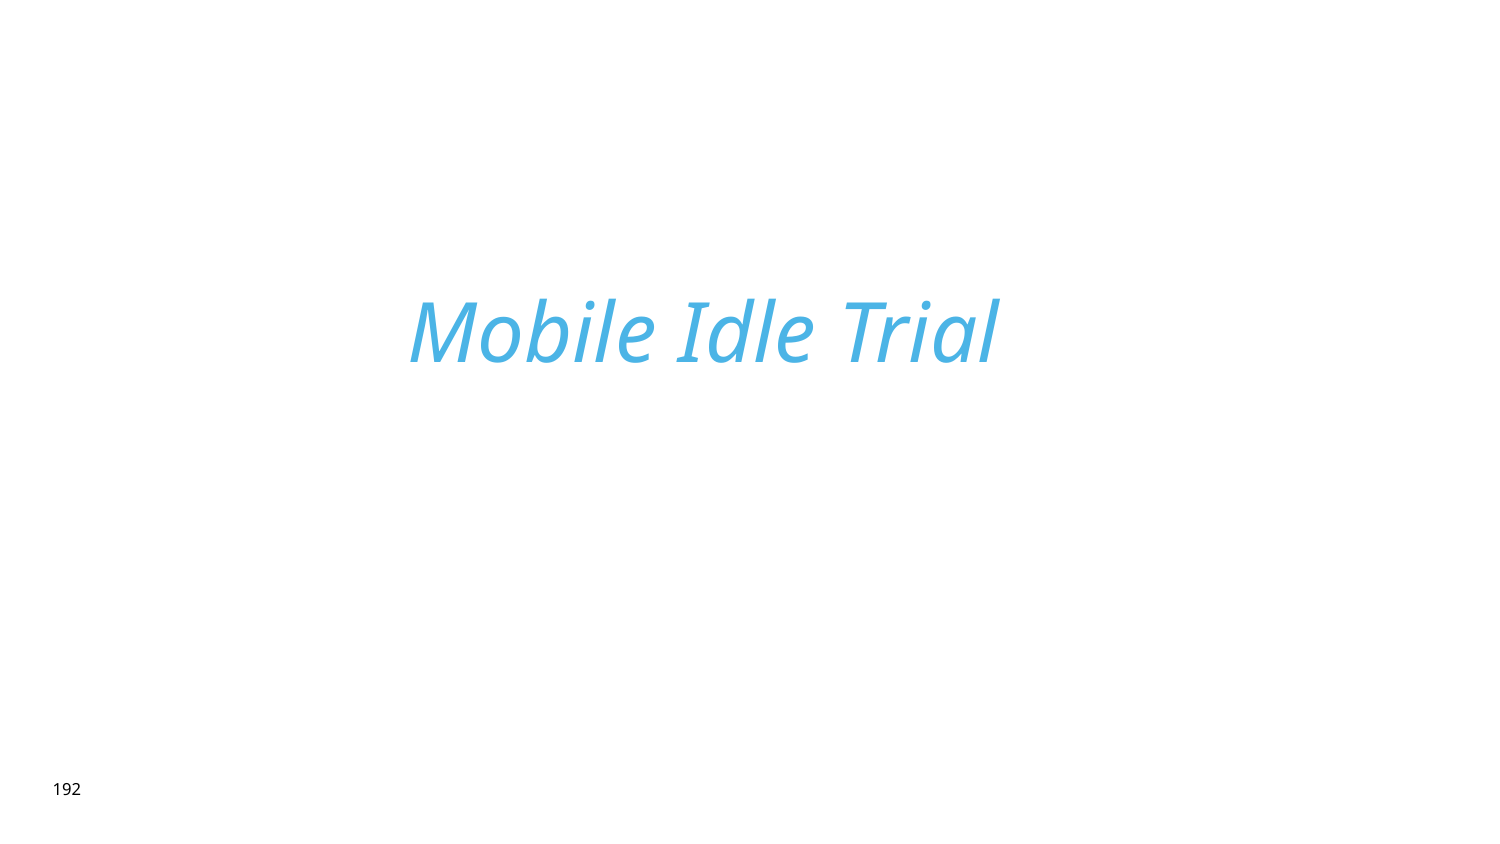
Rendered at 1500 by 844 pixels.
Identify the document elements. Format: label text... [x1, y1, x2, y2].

text_box Mobile Idle Trial [125, 271, 1283, 591]
text_box [224, 293, 1276, 551]
